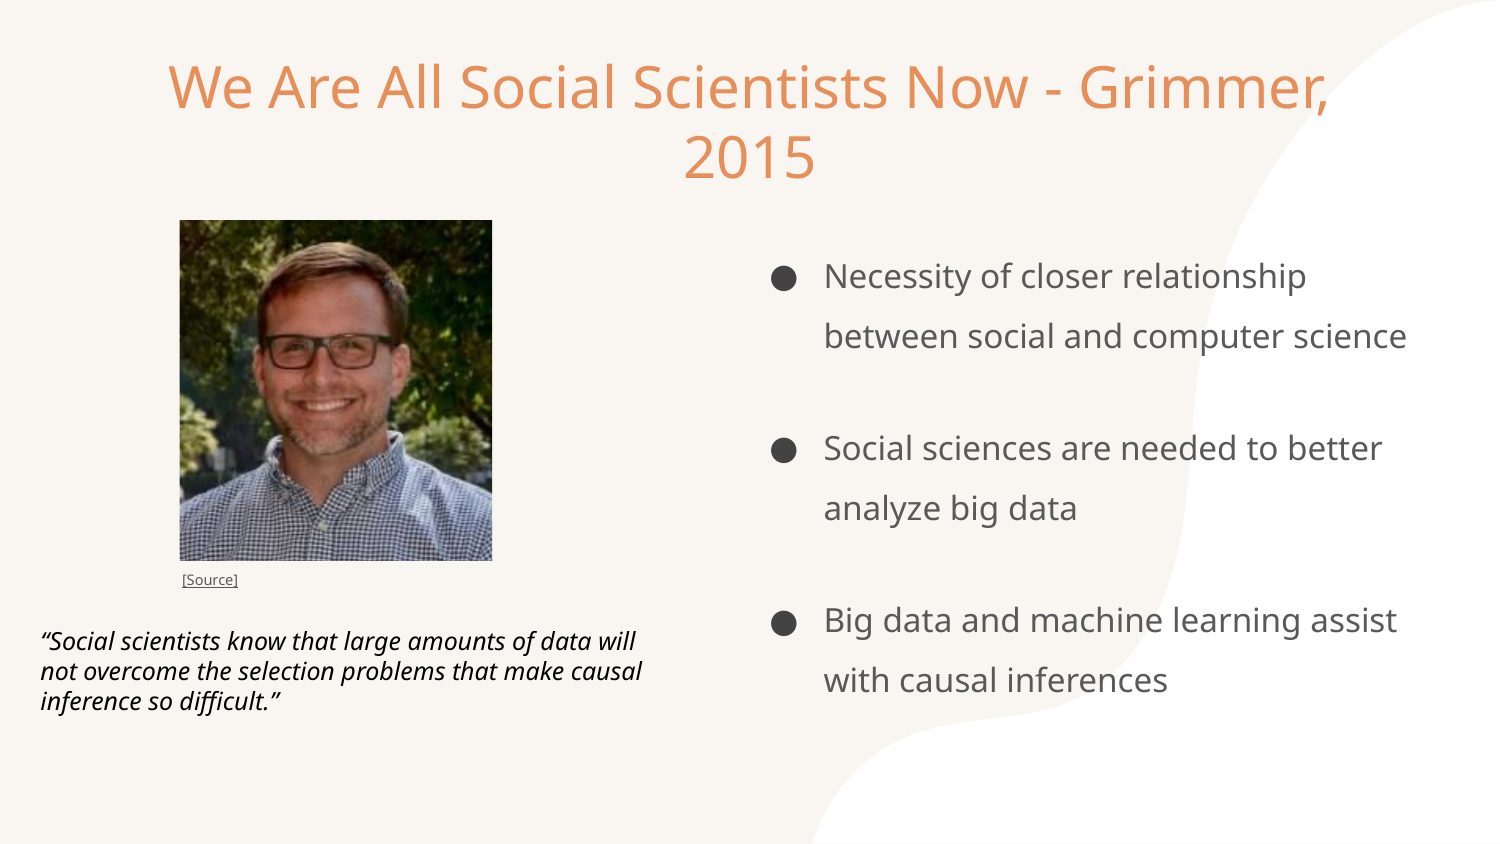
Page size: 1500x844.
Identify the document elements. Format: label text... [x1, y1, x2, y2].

picture [179, 219, 493, 562]
text_box “Social scientists know that large amounts of data will not overcome the selection problems that make causal inference so difficult.” [25, 610, 678, 730]
list Necessity of closer relationship between social and computer science Social sciences are needed to better analyze big data Big data and machine learning assist with causal inferences [733, 220, 1451, 772]
text_box [Source] [167, 560, 254, 601]
title We Are All Social Scientists Now - Grimmer, 2015 [116, 72, 1383, 167]
